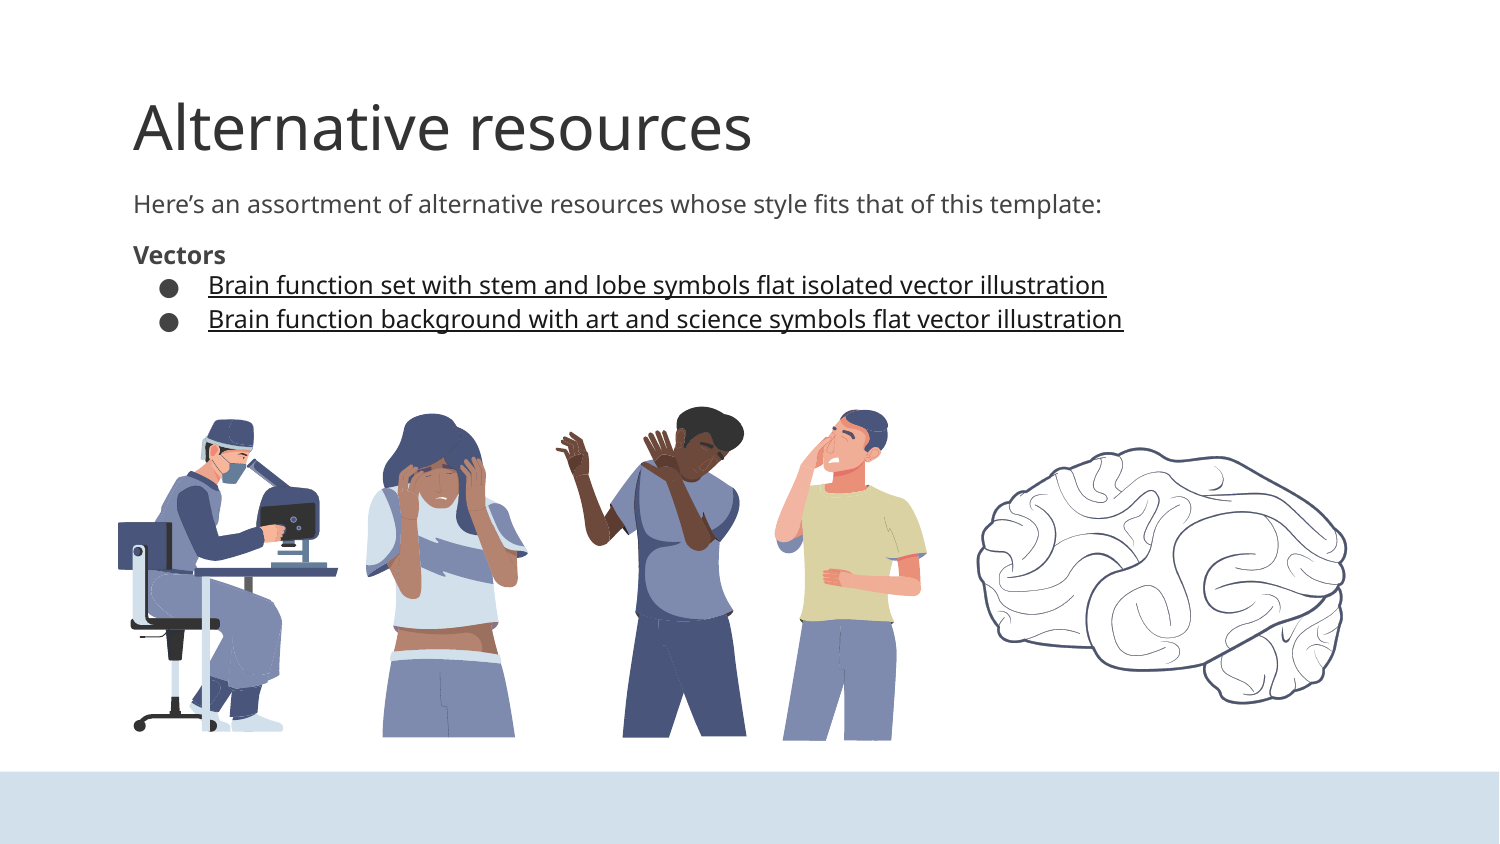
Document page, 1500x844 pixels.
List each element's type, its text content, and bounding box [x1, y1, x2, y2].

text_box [774, 409, 928, 741]
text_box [555, 406, 747, 738]
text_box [365, 413, 529, 738]
list Here’s an assortment of alternative resources whose style fits that of this template: Vectors Brain function set with stem and lobe symbols flat isolated vector illustration Brain function background with art and science symbols flat vector illustration [118, 173, 1382, 356]
title Alternative resources [118, 72, 1382, 167]
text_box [117, 419, 339, 733]
picture [954, 427, 1383, 724]
